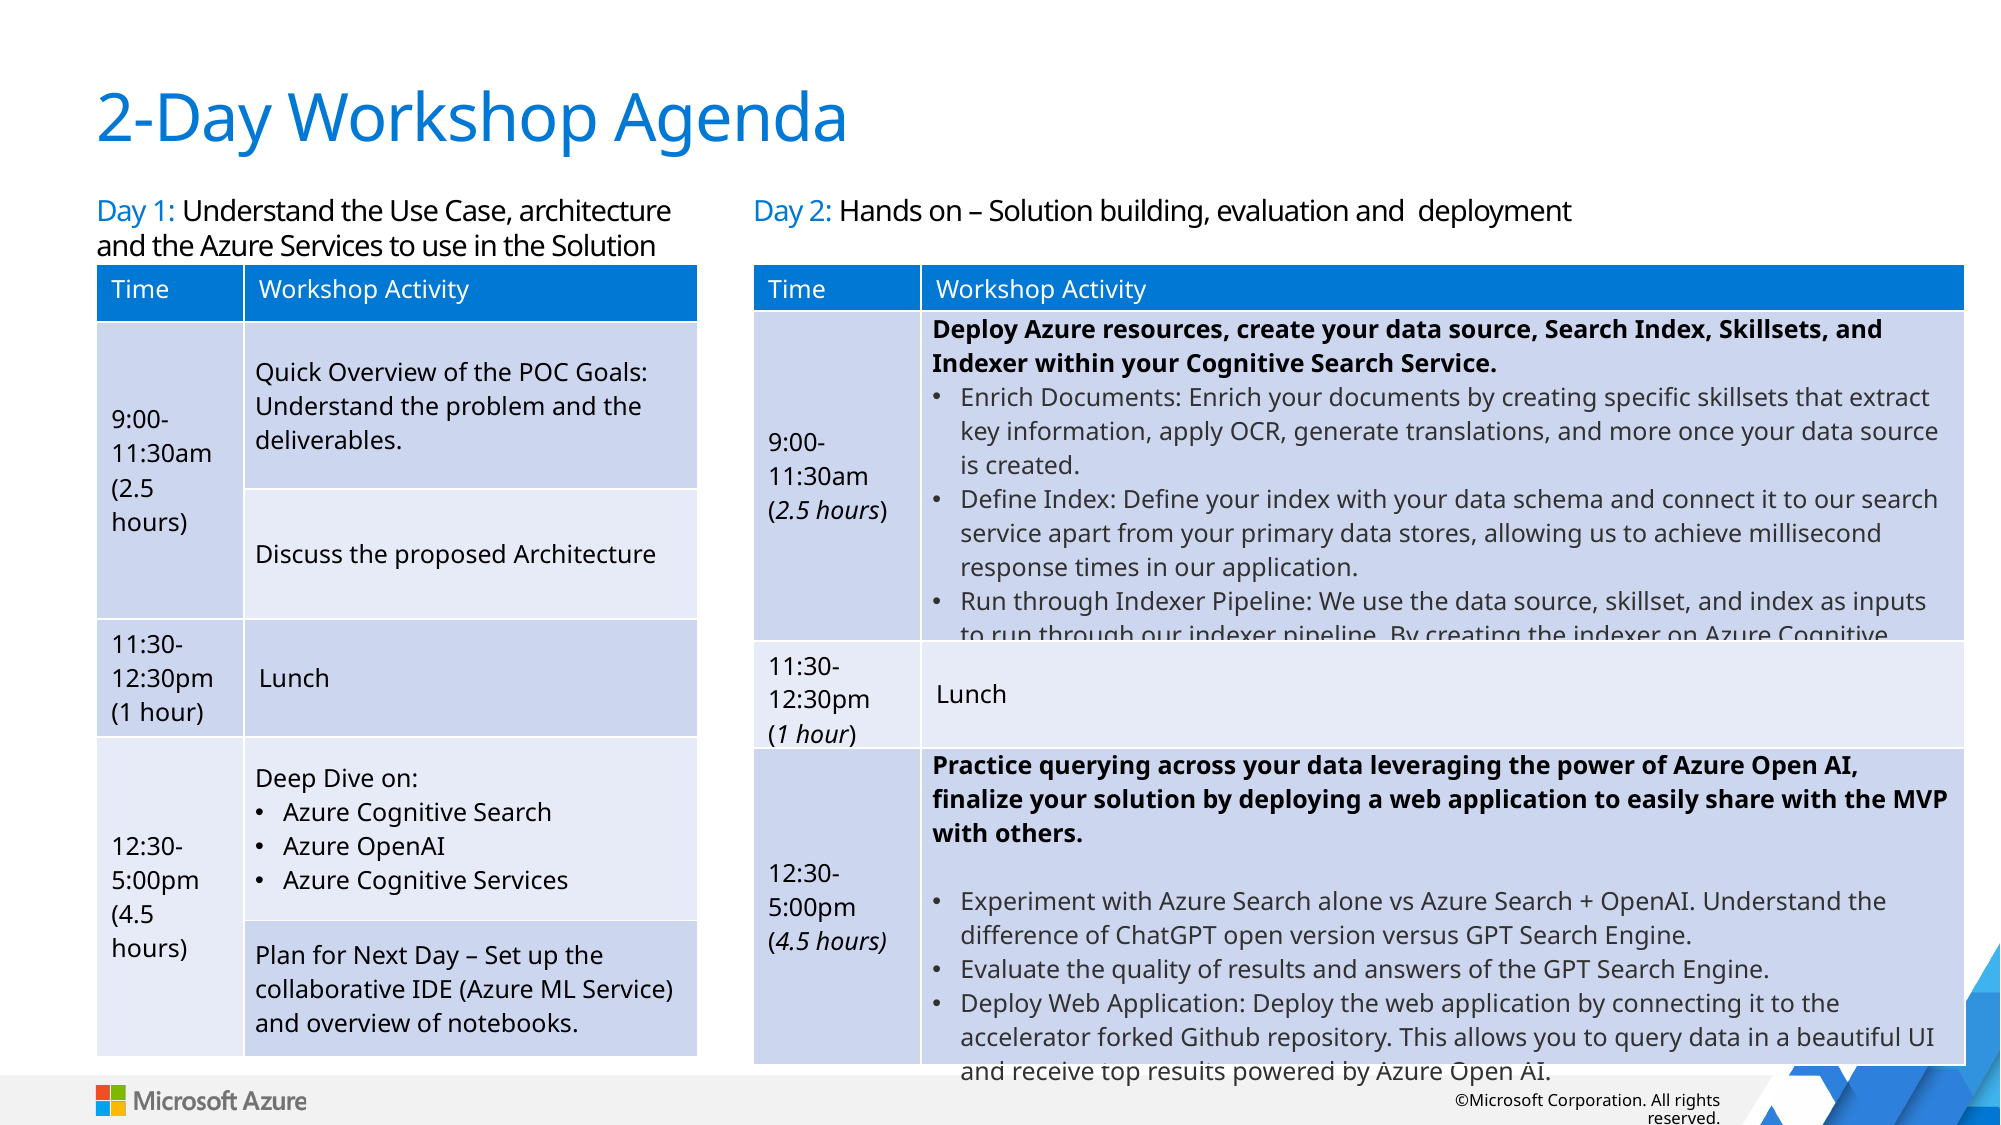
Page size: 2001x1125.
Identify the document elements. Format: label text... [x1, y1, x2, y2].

table_header Time [97, 265, 243, 321]
text_box Day 1: Understand the Use Case, architecture and the Azure Services to use in the Solution [96, 192, 730, 263]
table_cell Deploy Azure resources, create your data source, Search Index, Skillsets, and Indexer within your Cognitive Search Service. Enrich Documents: Enrich your documents by creating specific skillsets that extract key information, apply OCR, generate translations, and more once your data source is created. Define Index: Define your index with your data schema and connect it to our search service apart from your primary data stores, allowing us to achieve millisecond response times in our application. Run through Indexer Pipeline: We use the data source, skillset, and index as inputs to run through our indexer pipeline. By creating the indexer on Azure Cognitive Search, it triggers the event to put the entire pipeline into motion. [922, 312, 1964, 640]
table_header Workshop Activity [245, 265, 697, 321]
text_box Day 2: Hands on – Solution building, evaluation and deployment [753, 192, 1617, 228]
table_header Time [754, 265, 920, 310]
table_cell Quick Overview of the POC Goals: Understand the problem and the deliverables. [245, 323, 697, 488]
table_cell 11:30-12:30pm (1 hour) [97, 620, 243, 736]
table_cell Plan for Next Day – Set up the collaborative IDE (Azure ML Service) and overview of notebooks. [245, 921, 697, 1056]
picture [1720, 877, 2000, 1125]
table_cell 9:00-11:30am (2.5 hours) [754, 312, 920, 640]
table_cell Lunch [922, 642, 1964, 747]
table_cell 12:30-5:00pm (4.5 hours) [754, 749, 920, 1064]
title 2-Day Workshop Agenda [96, 75, 1904, 156]
table_cell Practice querying across your data leveraging the power of Azure Open AI, finalize your solution by deploying a web application to easily share with the MVP with others. Experiment with Azure Search alone vs Azure Search + OpenAI. Understand the difference of ChatGPT open version versus GPT Search Engine. Evaluate the quality of results and answers of the GPT Search Engine. Deploy Web Application: Deploy the web application by connecting it to the accelerator forked Github repository. This allows you to query data in a beautiful UI and receive top results powered by Azure Open AI. [922, 749, 1964, 1064]
table_cell Deep Dive on: Azure Cognitive Search Azure OpenAI Azure Cognitive Services [245, 738, 697, 920]
table_cell Lunch [245, 620, 697, 736]
table_cell 9:00-11:30am (2.5 hours) [97, 323, 243, 618]
table_cell 12:30-5:00pm (4.5 hours) [97, 738, 243, 1056]
table_cell 11:30-12:30pm (1 hour) [754, 642, 920, 747]
table_cell Discuss the proposed Architecture [245, 490, 697, 618]
table_header Workshop Activity [922, 265, 1964, 310]
